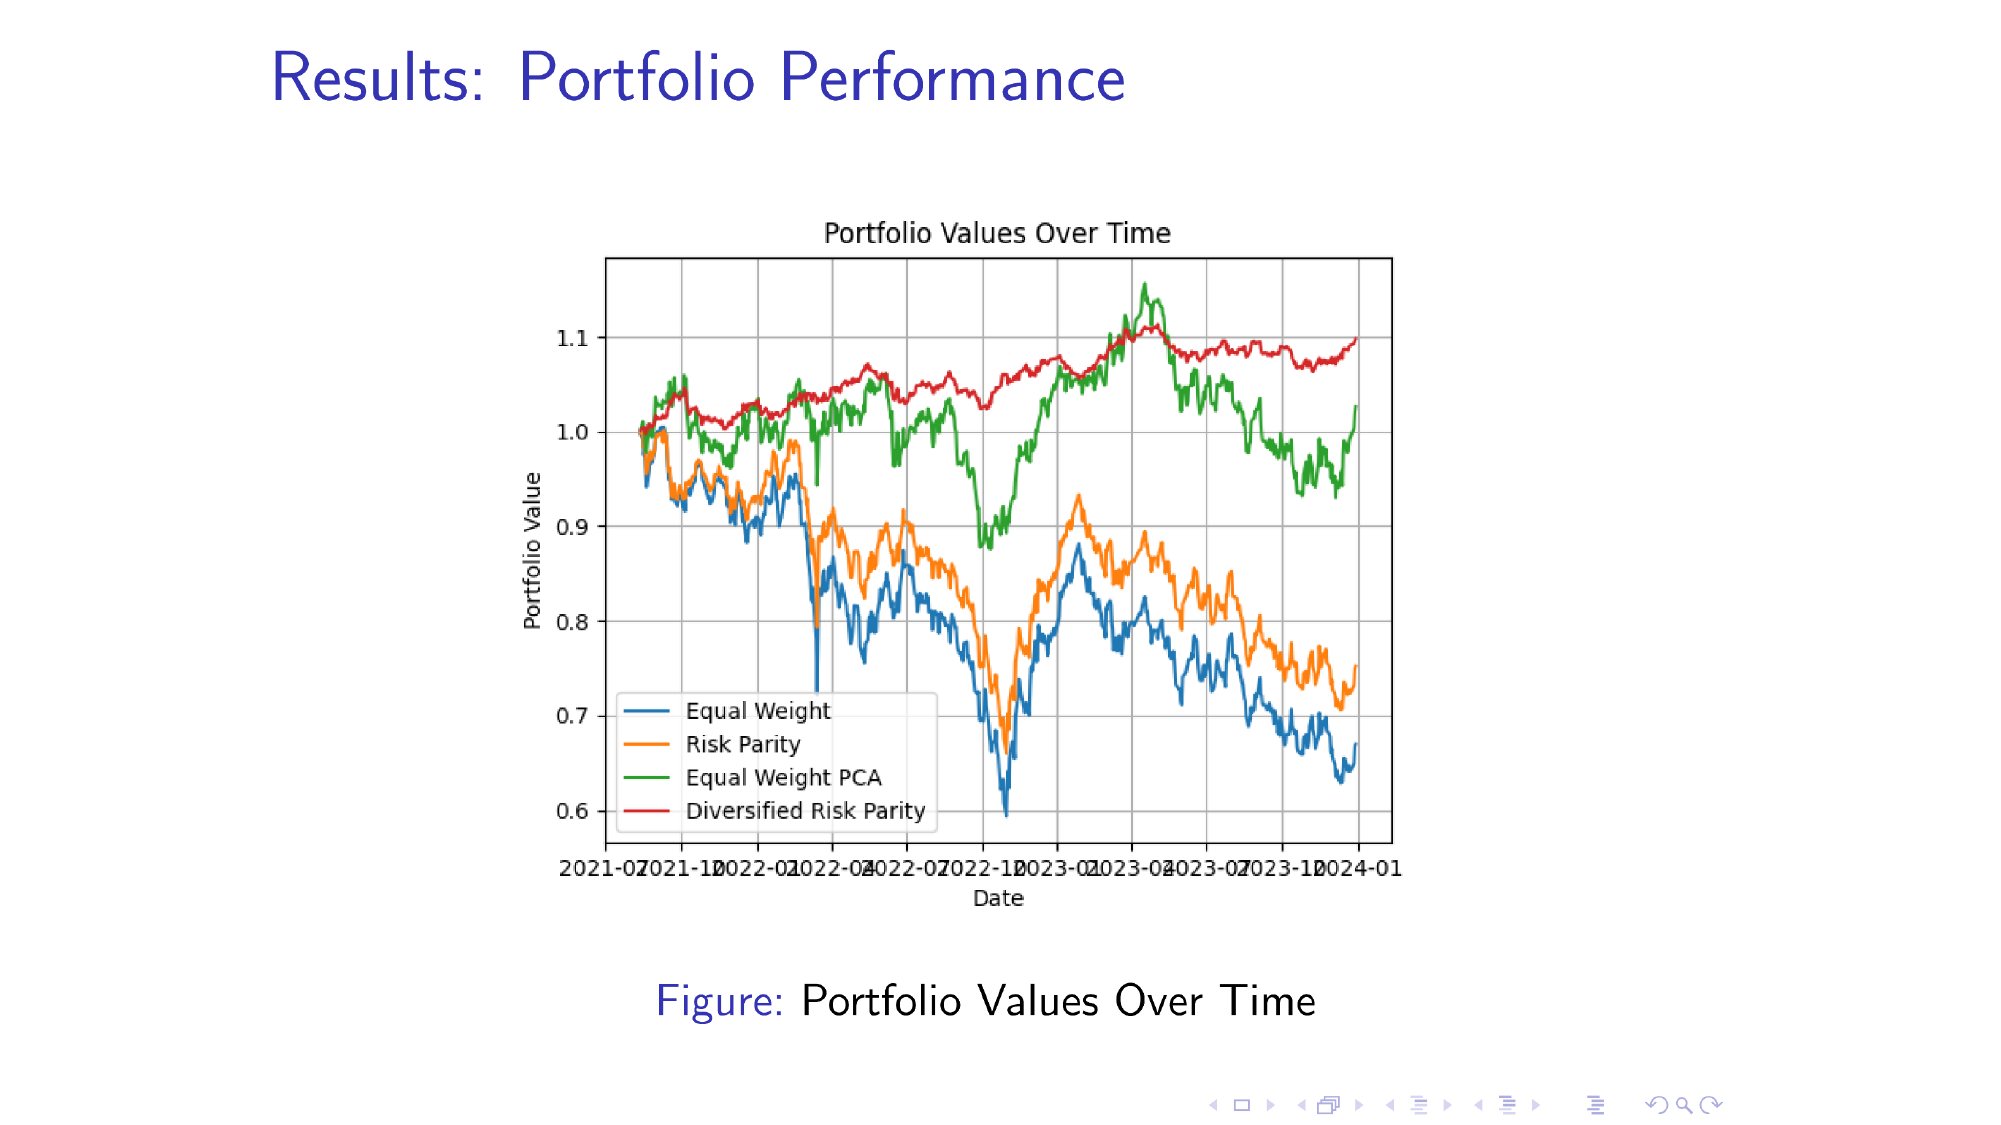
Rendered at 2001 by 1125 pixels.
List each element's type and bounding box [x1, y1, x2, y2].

picture [189, 0, 1780, 1125]
